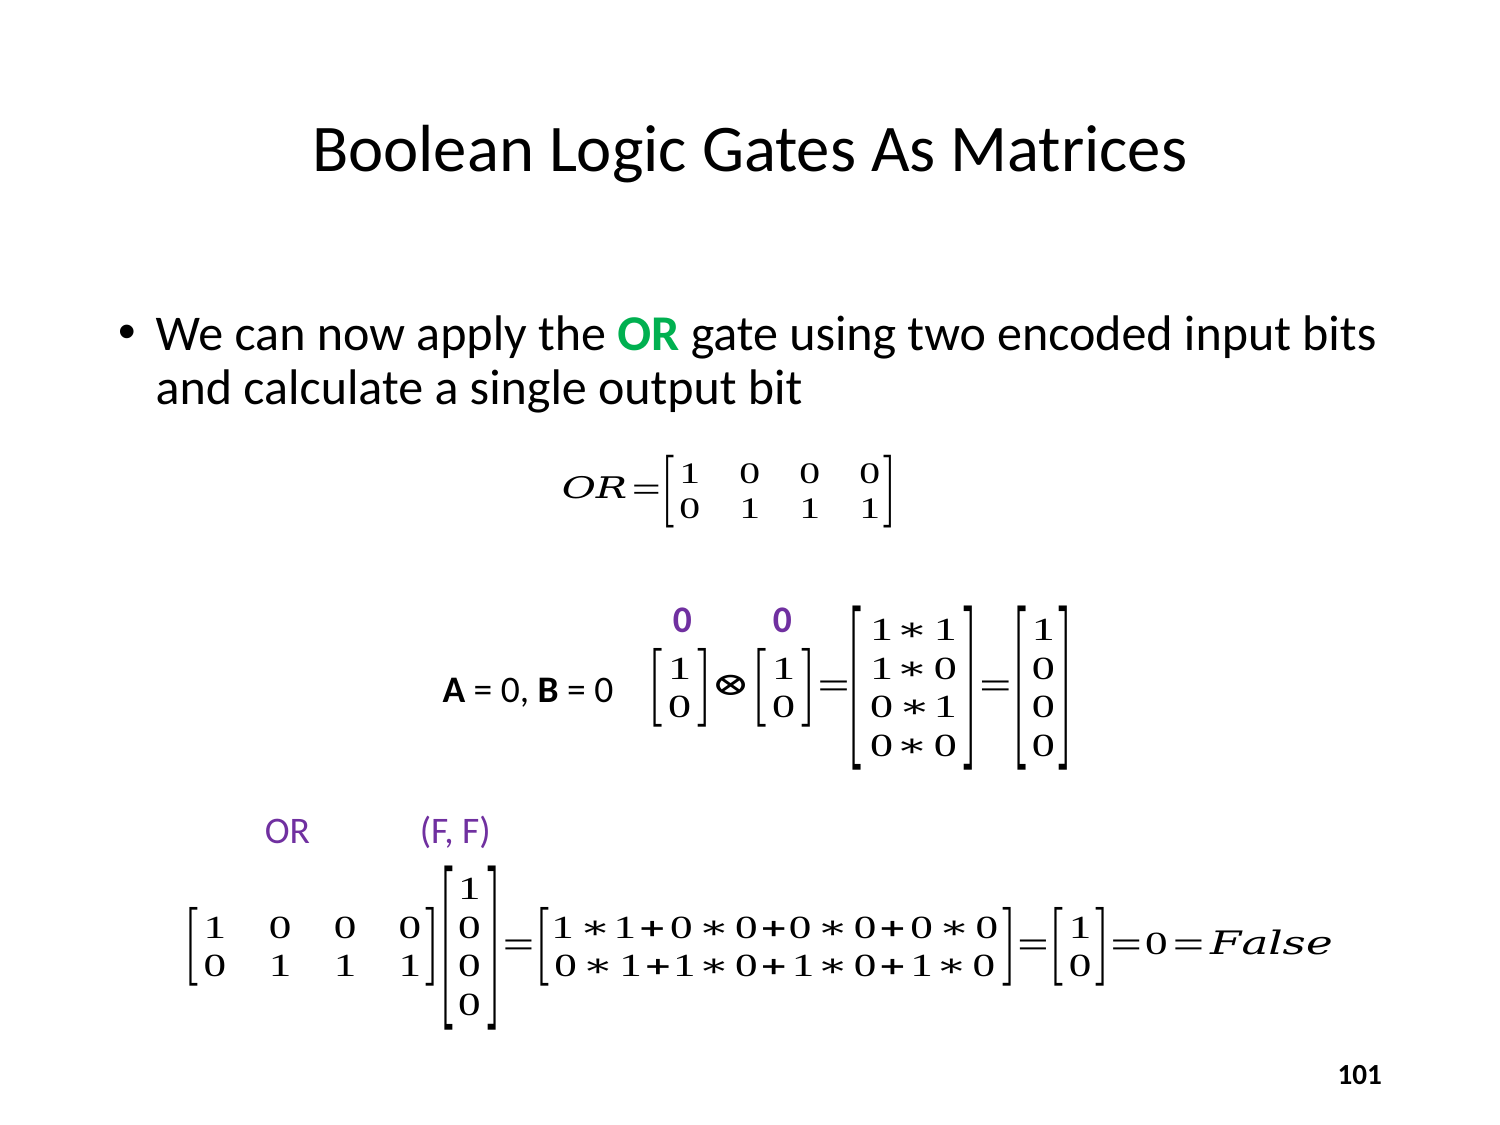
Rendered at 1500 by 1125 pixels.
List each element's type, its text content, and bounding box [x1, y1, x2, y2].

list We can now apply the OR gate using two encoded input bits and calculate a single output bit [103, 299, 1397, 1014]
title Boolean Logic Gates As Matrices [103, 59, 1397, 241]
slide_number 101 [1059, 1042, 1397, 1103]
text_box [186, 799, 1335, 1031]
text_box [427, 587, 1073, 772]
